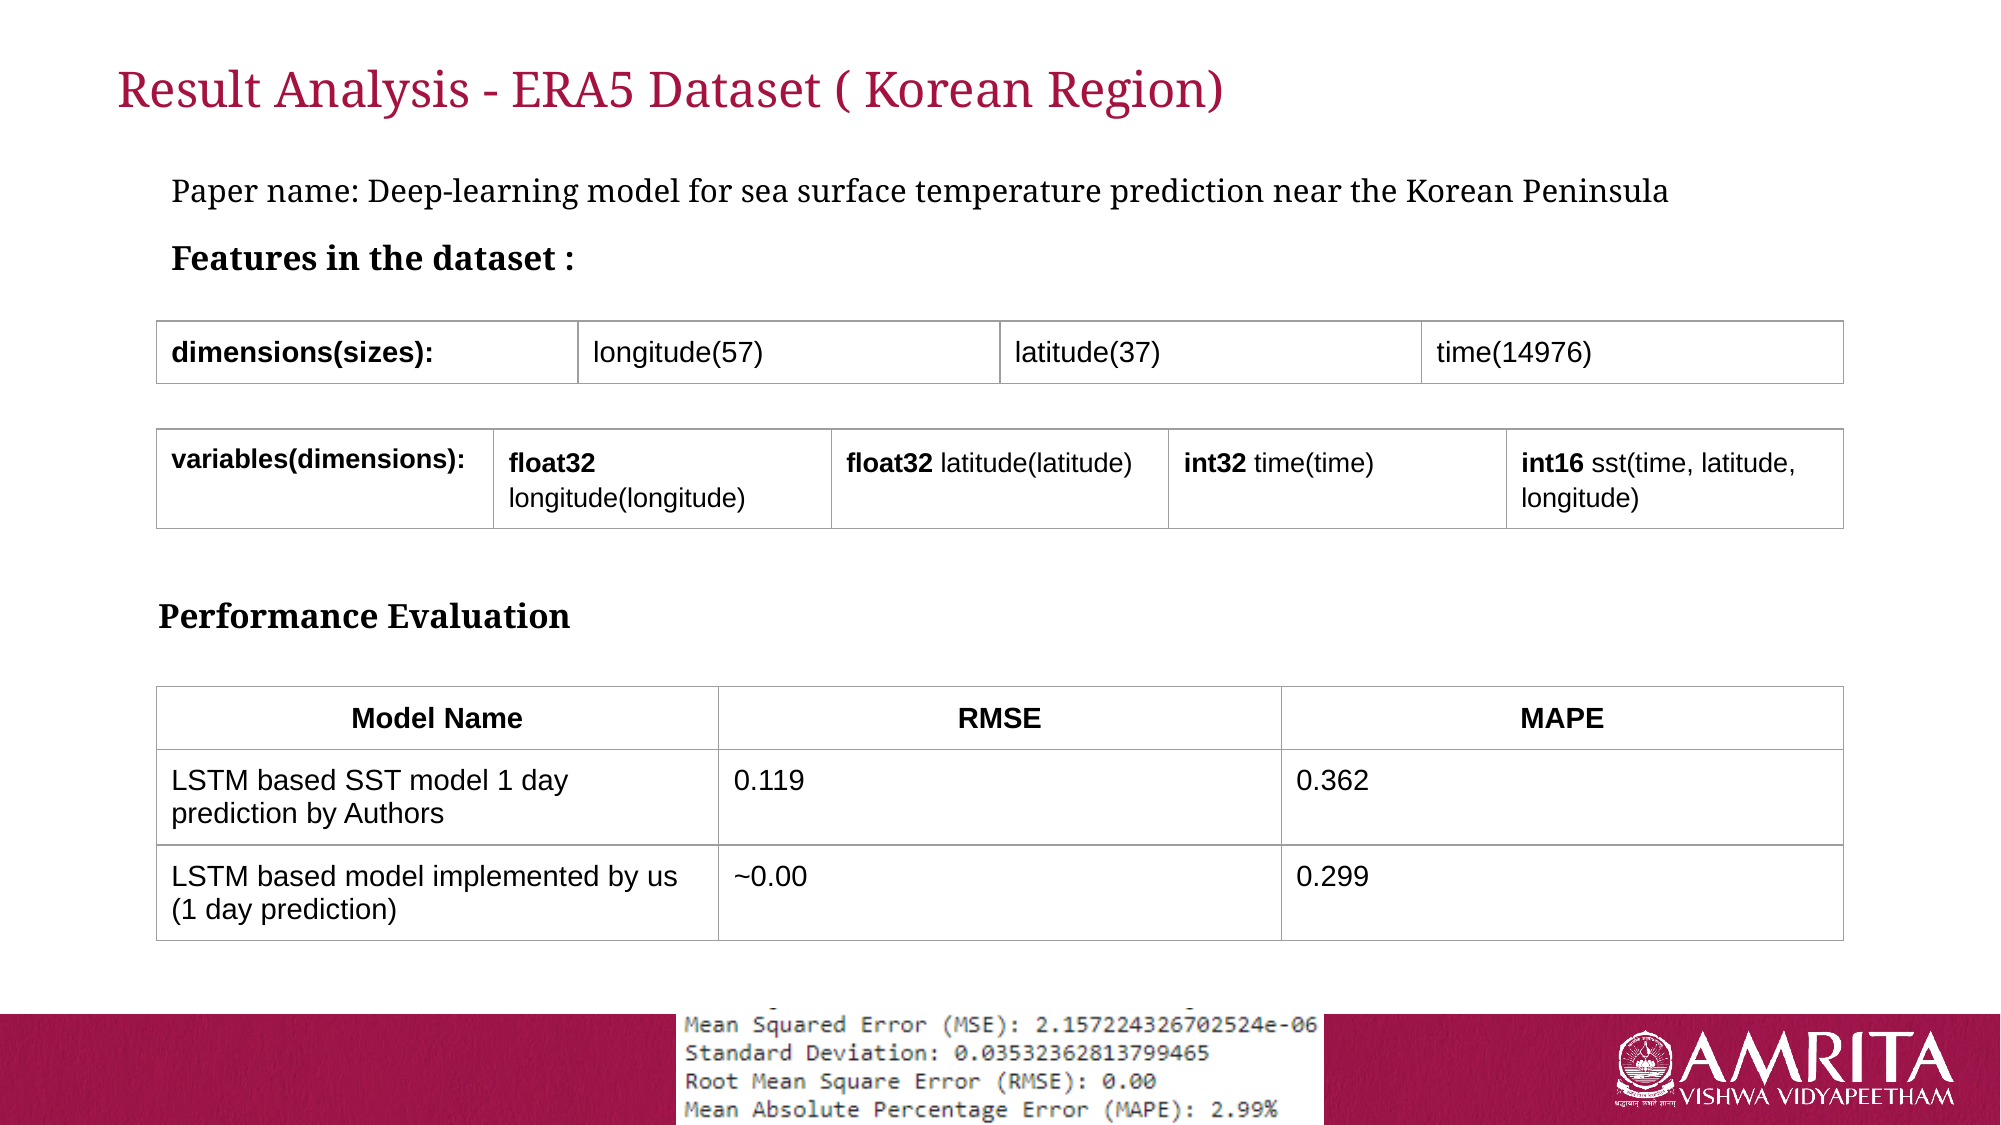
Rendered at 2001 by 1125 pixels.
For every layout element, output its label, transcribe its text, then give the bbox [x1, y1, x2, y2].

table_header Model Name [157, 687, 718, 749]
table_header dimensions(sizes): [157, 322, 577, 383]
table_header float32 latitude(latitude) [832, 430, 1168, 528]
table_header float32 longitude(longitude) [494, 430, 831, 528]
table_cell ~0.00 [719, 846, 1281, 940]
table_cell LSTM based model implemented by us (1 day prediction) [157, 846, 718, 940]
table_header latitude(37) [1001, 322, 1421, 383]
table_header variables(dimensions): [157, 430, 493, 528]
table_cell 0.299 [1282, 846, 1843, 940]
text_box Performance Evaluation [85, 580, 645, 660]
table_header int16 sst(time, latitude, longitude) [1507, 430, 1843, 528]
table_cell LSTM based SST model 1 day prediction by Authors [157, 750, 718, 844]
table_header time(14976) [1422, 322, 1843, 383]
table_header RMSE [719, 687, 1281, 749]
table_header int32 time(time) [1169, 430, 1506, 528]
text_box Features in the dataset : [156, 226, 821, 292]
table_cell 0.119 [719, 750, 1281, 844]
list Paper name: Deep-learning model for sea surface temperature prediction near the Korean Peninsula [156, 167, 1882, 247]
title Result Analysis - ERA5 Dataset ( Korean Region) [102, 57, 1828, 127]
picture [0, 1008, 2001, 1125]
table_cell 0.362 [1282, 750, 1843, 844]
table_header MAPE [1282, 687, 1843, 749]
table_header longitude(57) [579, 322, 999, 383]
